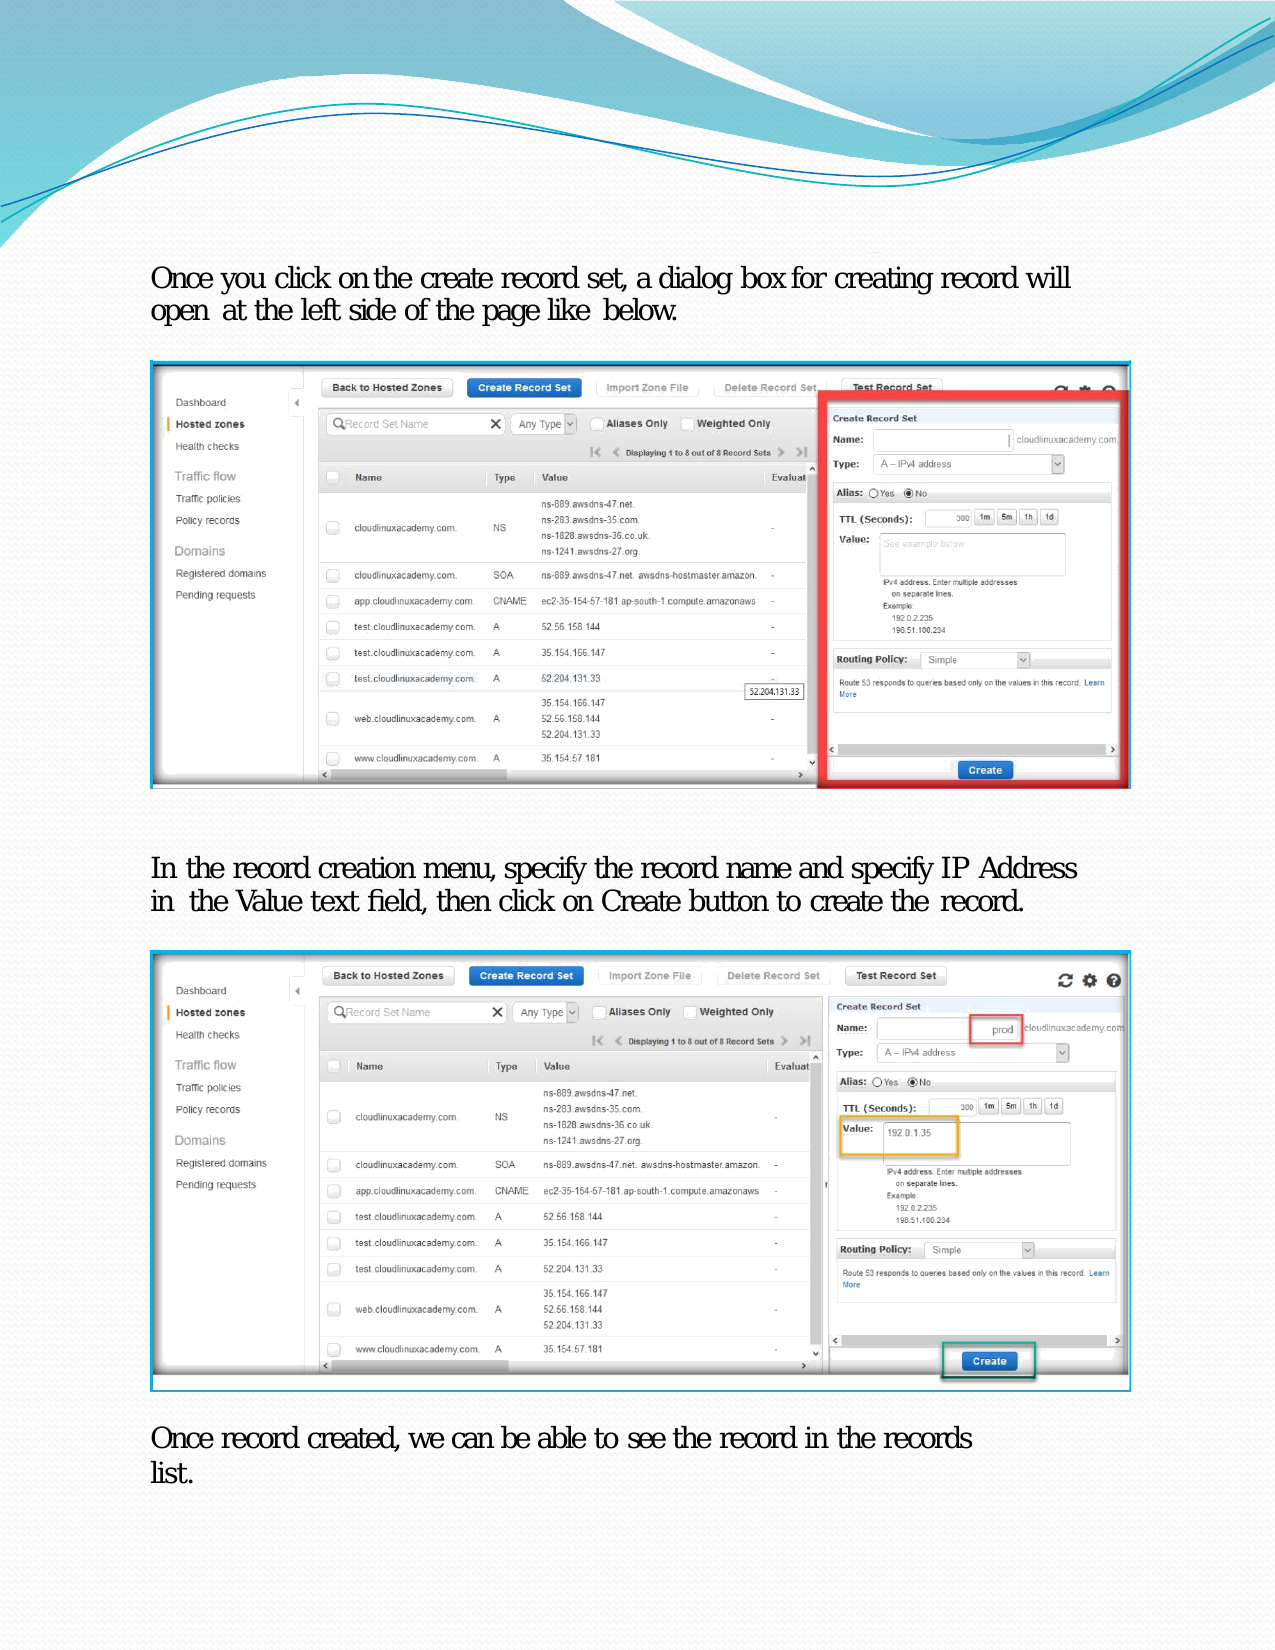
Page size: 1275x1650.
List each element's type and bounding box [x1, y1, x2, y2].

text_box [82, 251, 1275, 1650]
